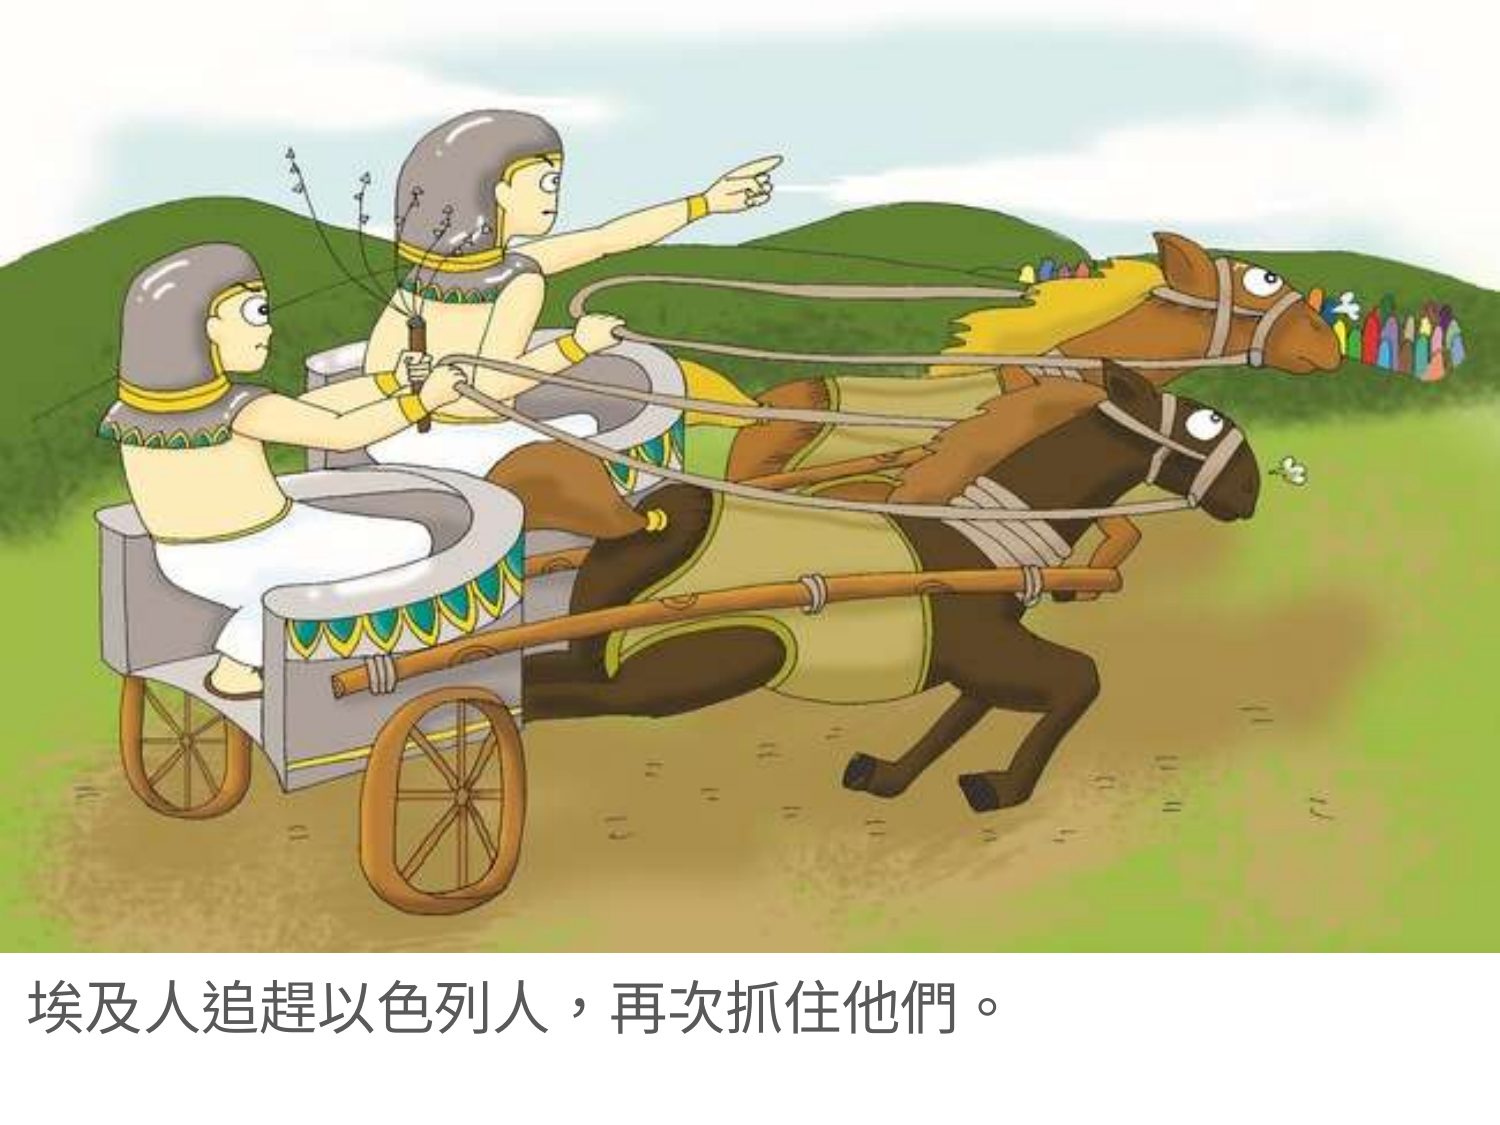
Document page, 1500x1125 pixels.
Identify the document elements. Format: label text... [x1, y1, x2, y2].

text_box 埃及人追趕以色列人，再次抓住他們。 [11, 964, 1483, 1049]
picture [0, 0, 1500, 953]
